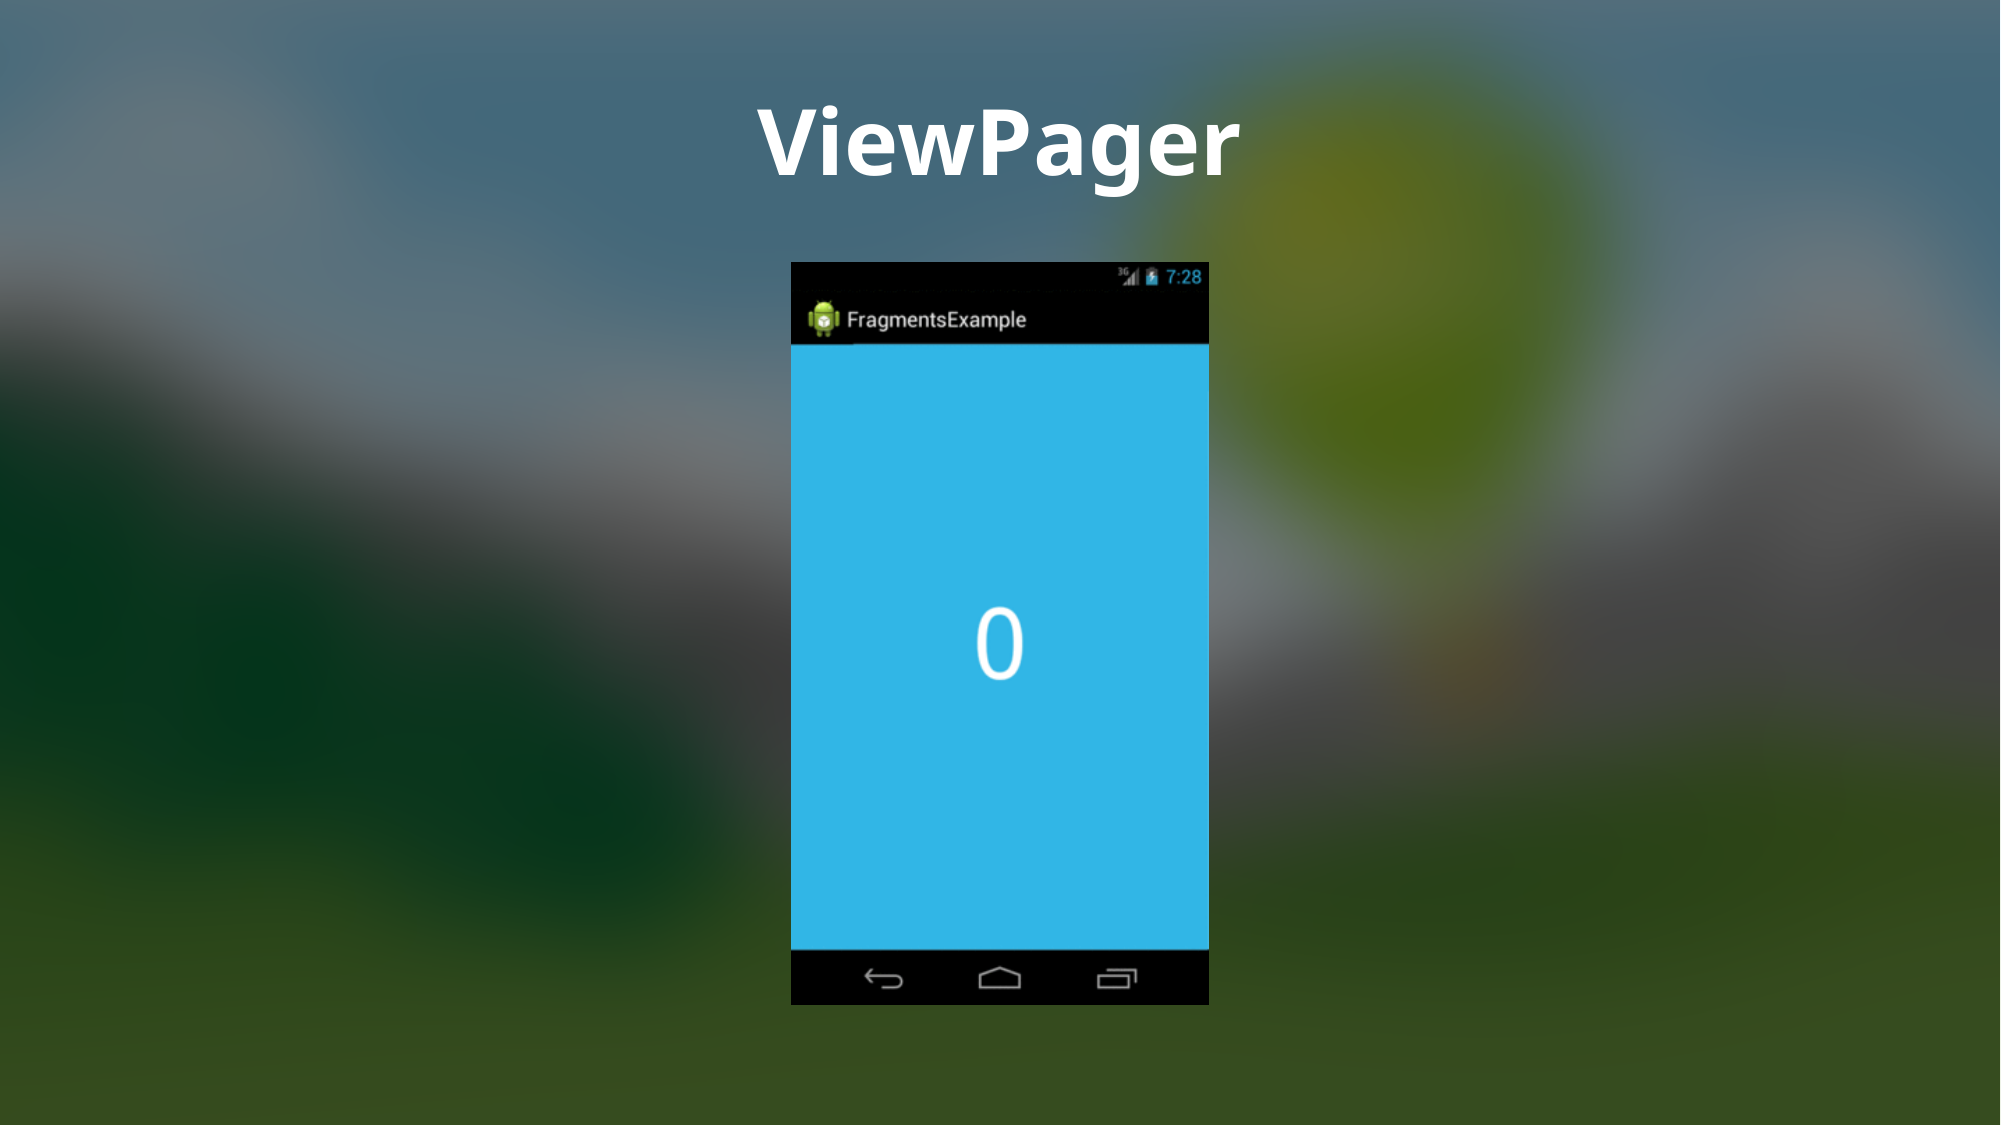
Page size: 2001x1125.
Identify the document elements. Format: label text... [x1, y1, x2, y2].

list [790, 262, 1210, 1006]
title ViewPager [99, 45, 1900, 233]
picture [0, 0, 2001, 1125]
